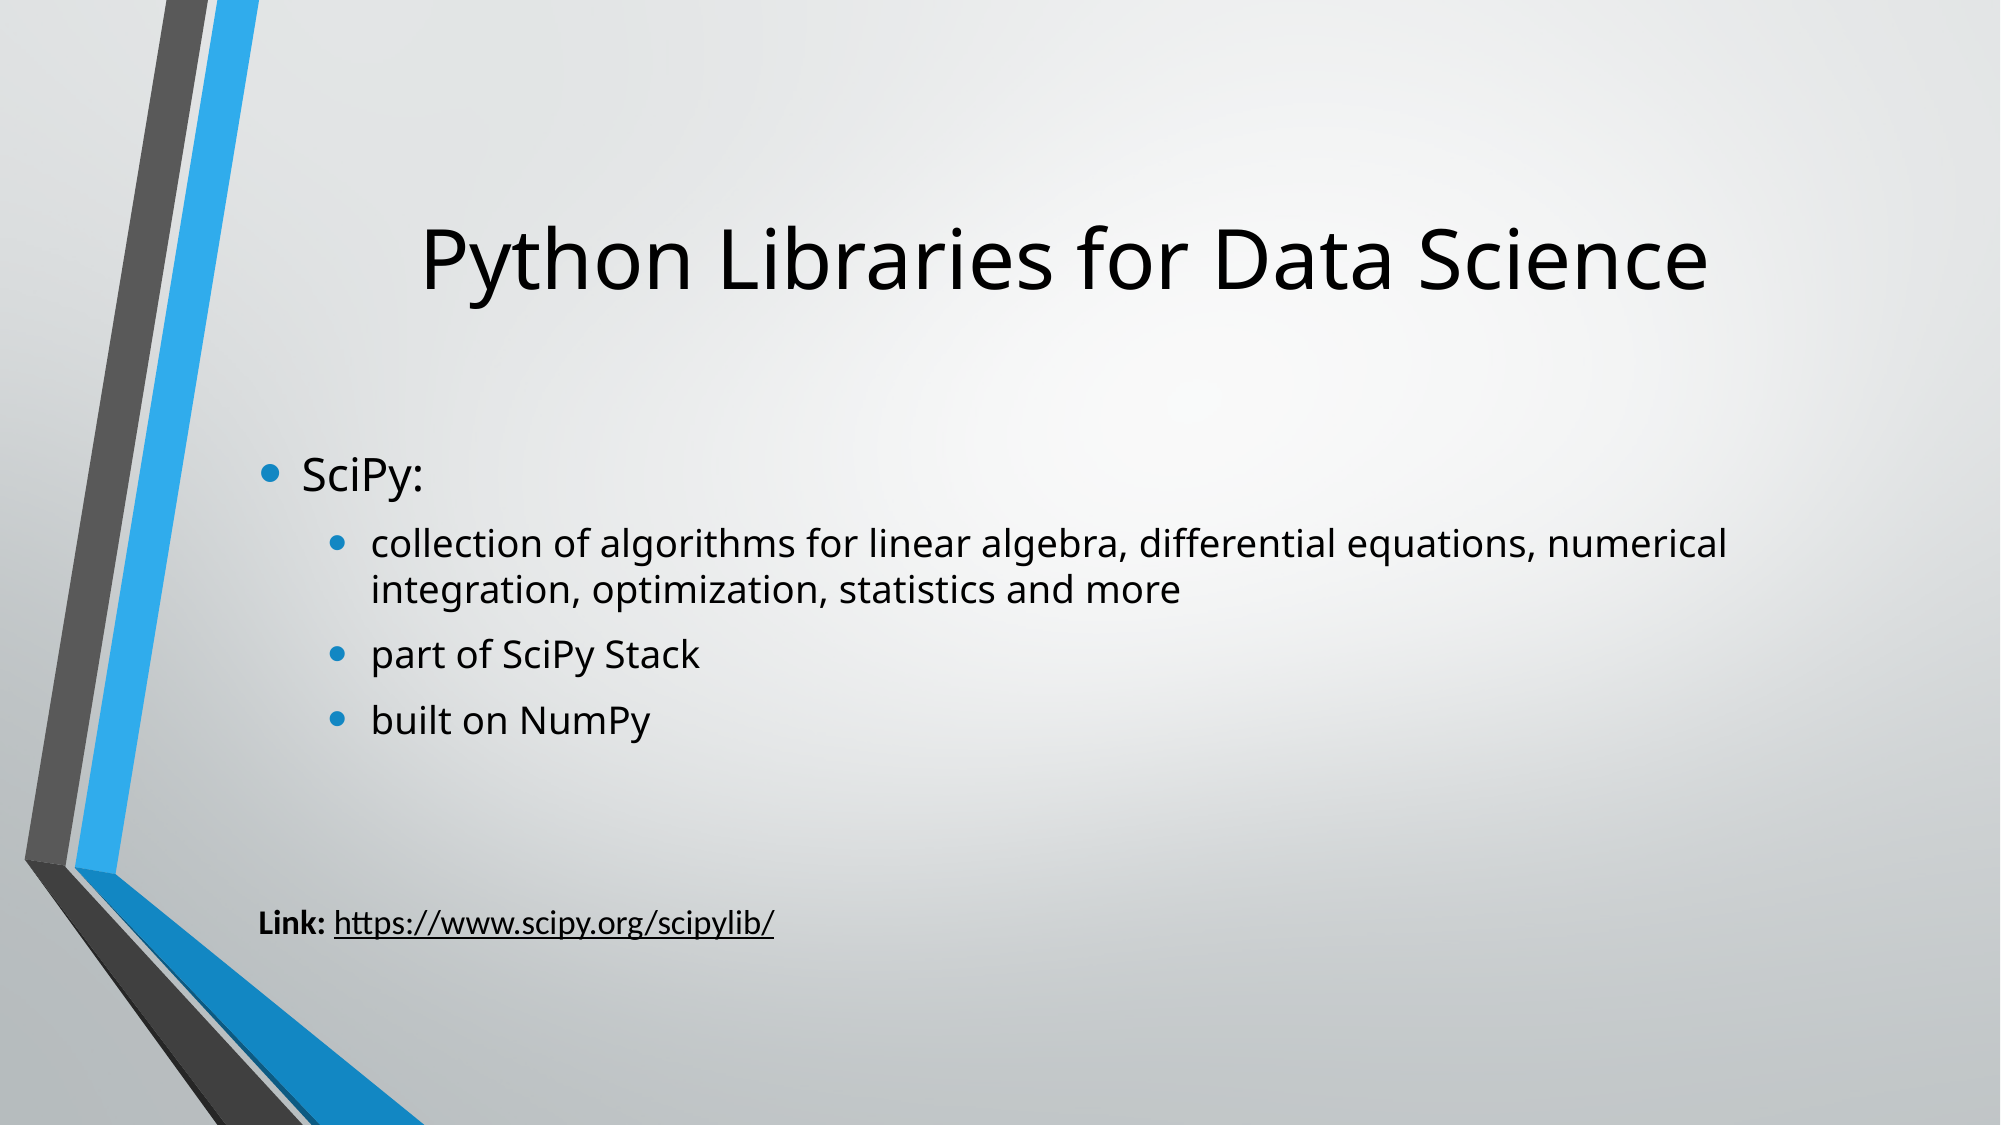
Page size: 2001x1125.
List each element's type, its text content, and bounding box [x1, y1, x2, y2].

title Python Libraries for Data Science [243, 112, 1887, 400]
list SciPy: collection of algorithms for linear algebra, differential equations, numerical integration, optimization, statistics and more part of SciPy Stack built on NumPy Link: https://www.scipy.org/scipylib/ [243, 437, 1887, 950]
